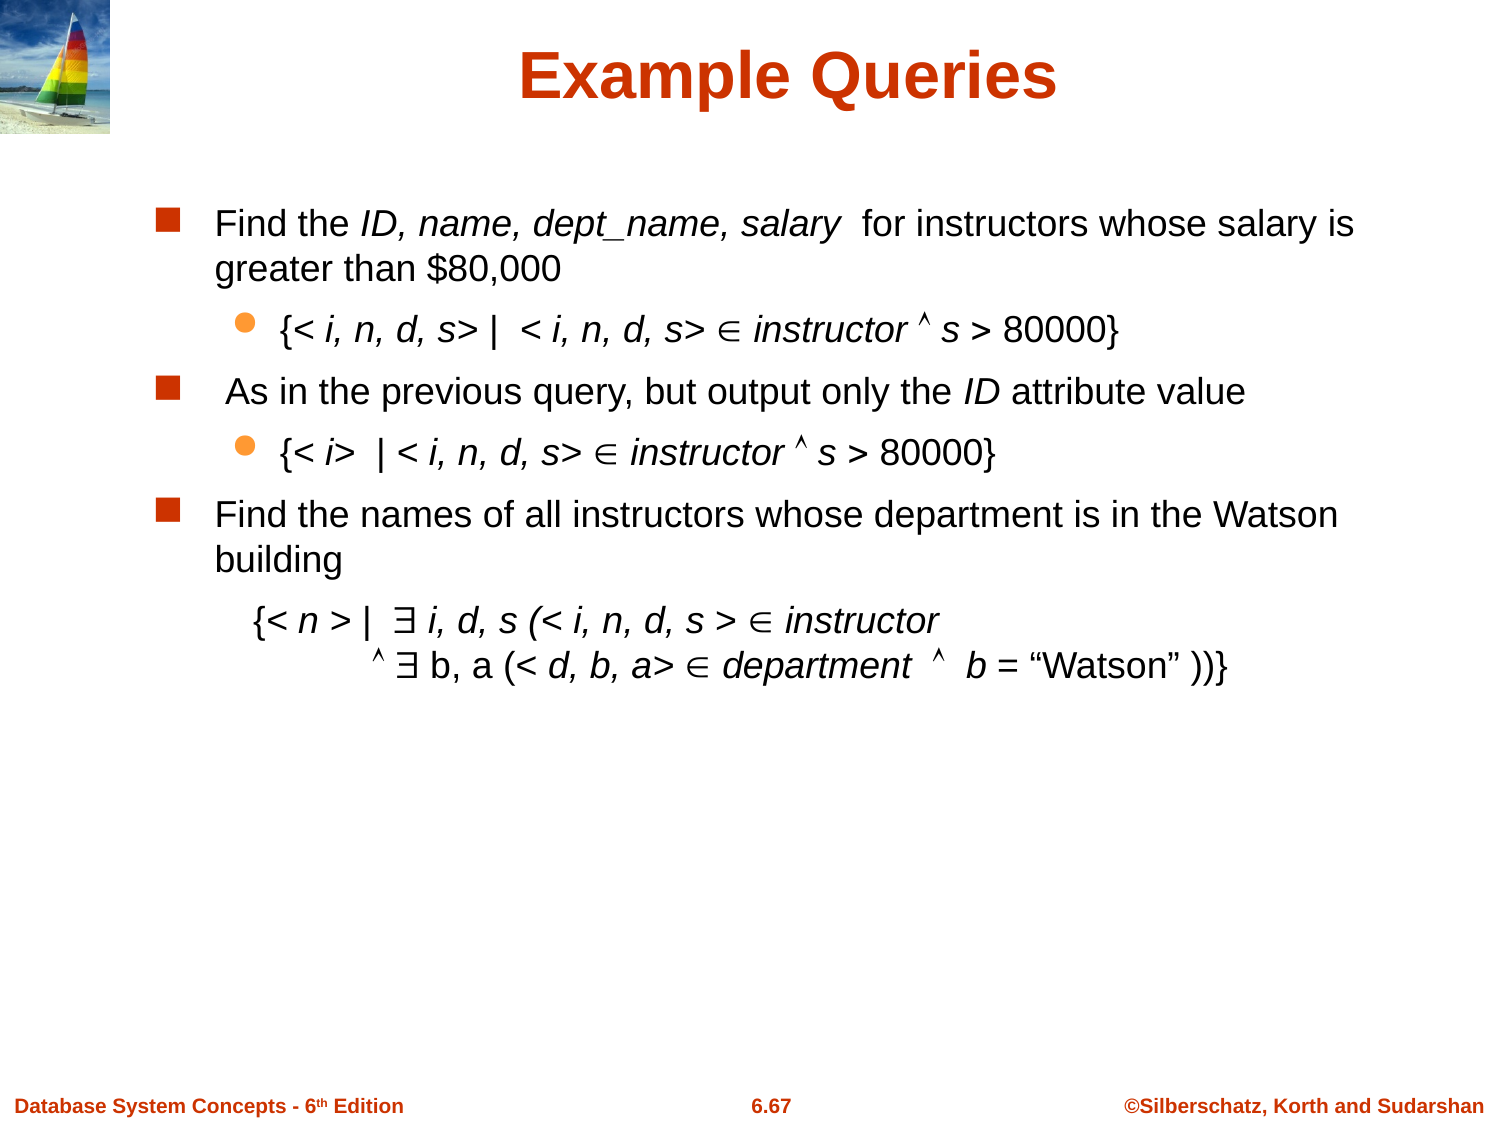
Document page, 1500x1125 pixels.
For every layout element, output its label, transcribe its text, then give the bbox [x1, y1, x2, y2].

text_box [142, 452, 1359, 702]
list Find the ID, name, dept_name, salary for instructors whose salary is greater than $80,000 {< i, n, d, s> | < i, n, d, s>  instructor  s  80000} As in the previous query, but output only the ID attribute value {< i> | < i, n, d, s>  instructor  s  80000} Find the names of all instructors whose department is in the Watson building {< n > |  i, d, s (< i, n, d, s >  instructor   b, a (< d, b, a>  department  b = “Watson” ))} [143, 191, 1407, 781]
title Example Queries [125, 18, 1452, 120]
picture [0, 0, 110, 134]
